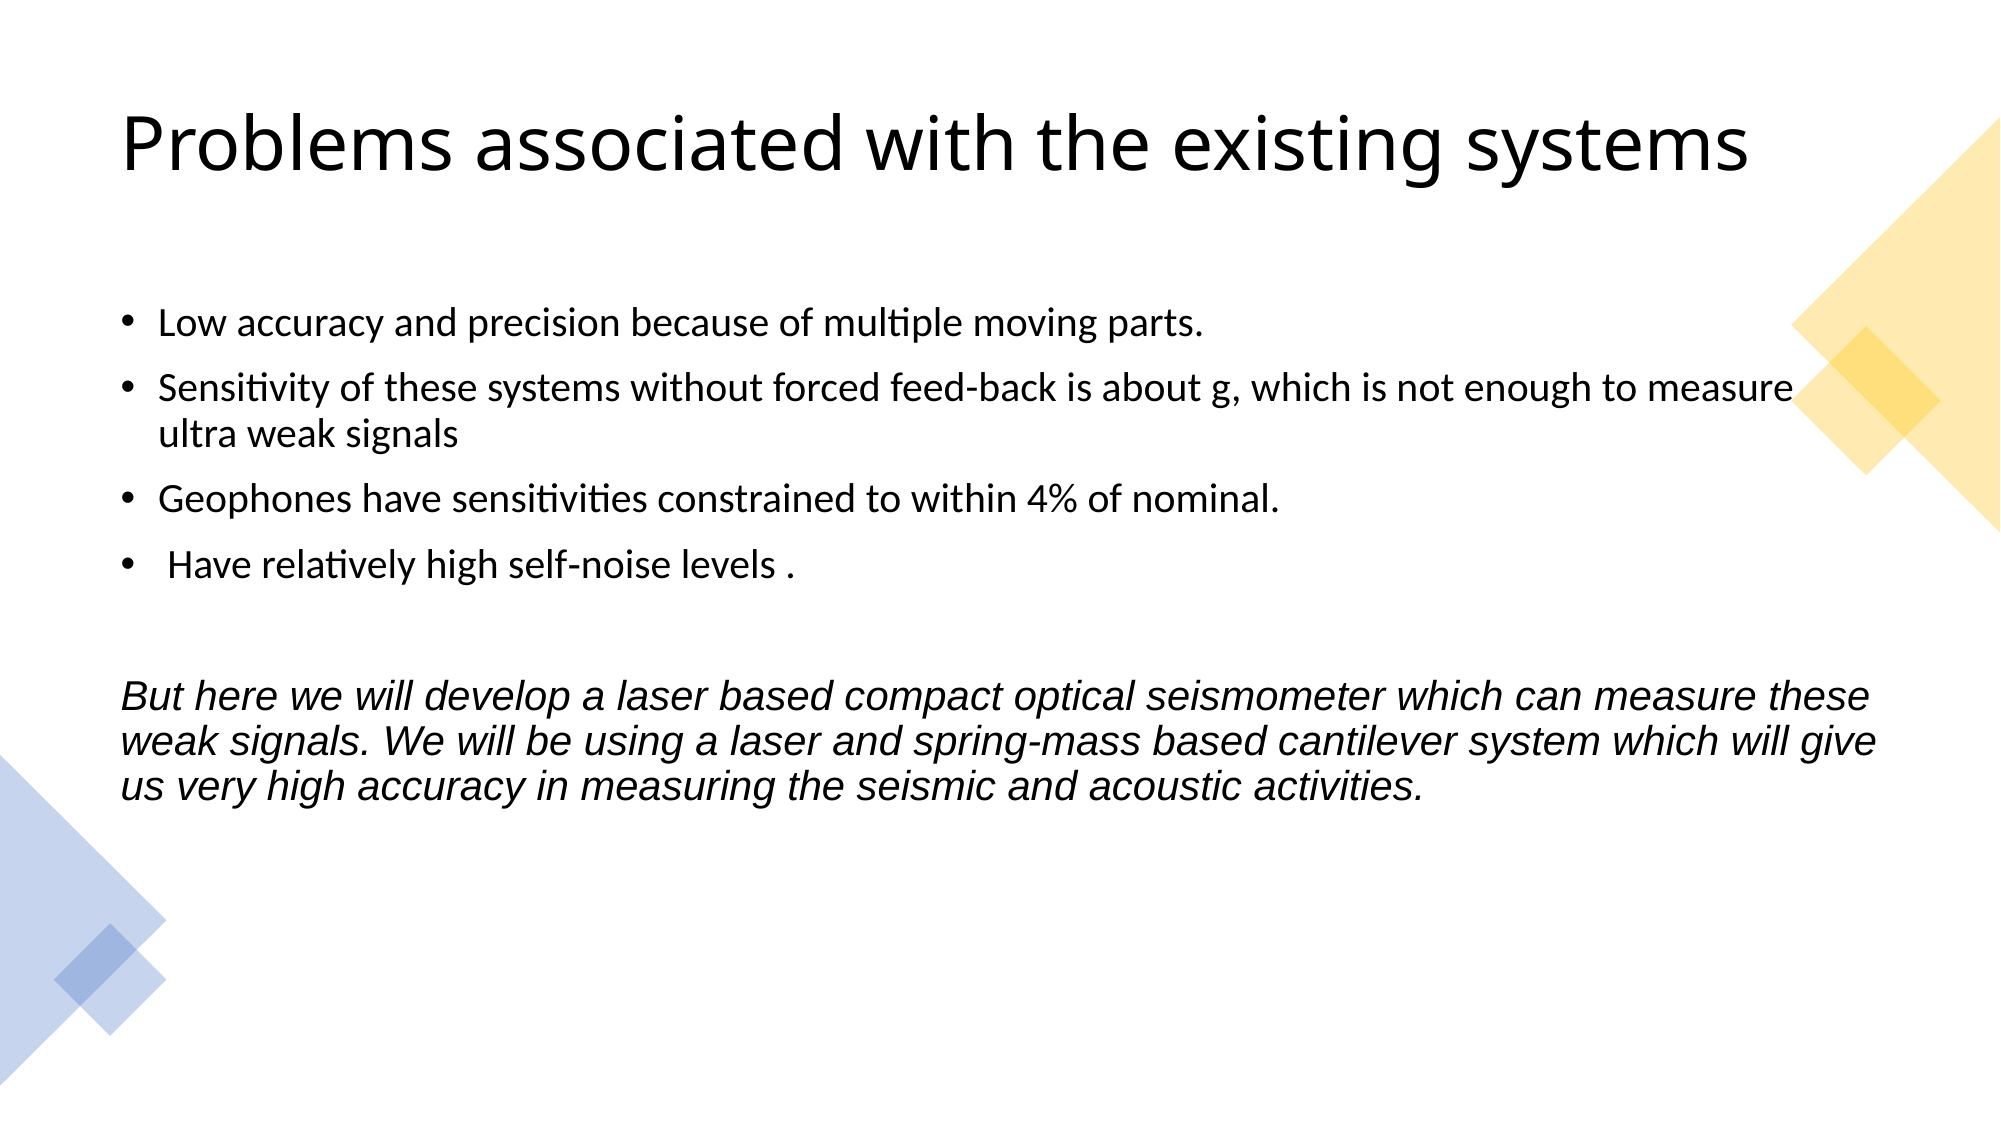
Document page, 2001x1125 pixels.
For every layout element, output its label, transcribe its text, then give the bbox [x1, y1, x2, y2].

text_box [1789, 115, 2000, 535]
title Problems associated with the existing systems [105, 52, 1895, 240]
text_box [0, 0, 2000, 1125]
text_box [52, 921, 168, 1038]
text_box [1789, 363, 1904, 477]
text_box [0, 753, 168, 1088]
